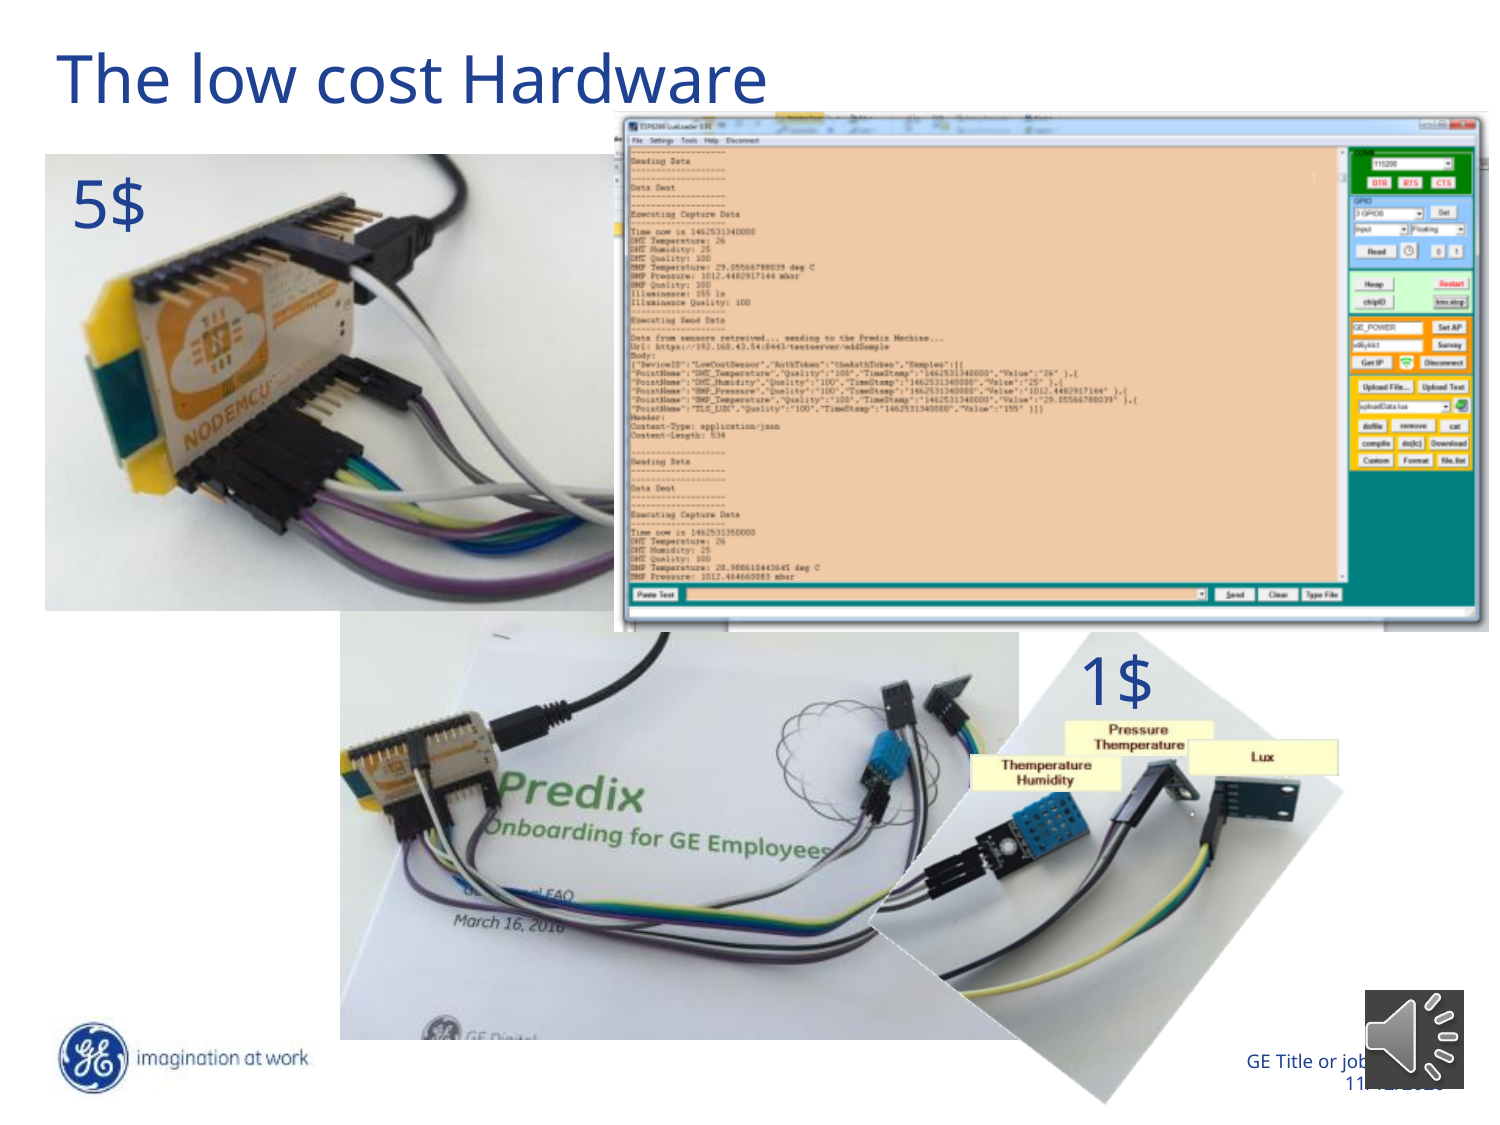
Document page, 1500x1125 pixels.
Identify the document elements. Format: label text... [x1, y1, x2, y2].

picture [1364, 989, 1465, 1090]
text_box The low cost Hardware [56, 46, 1444, 116]
picture [44, 111, 1489, 1040]
picture [52, 1016, 315, 1100]
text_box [836, 640, 1407, 1125]
